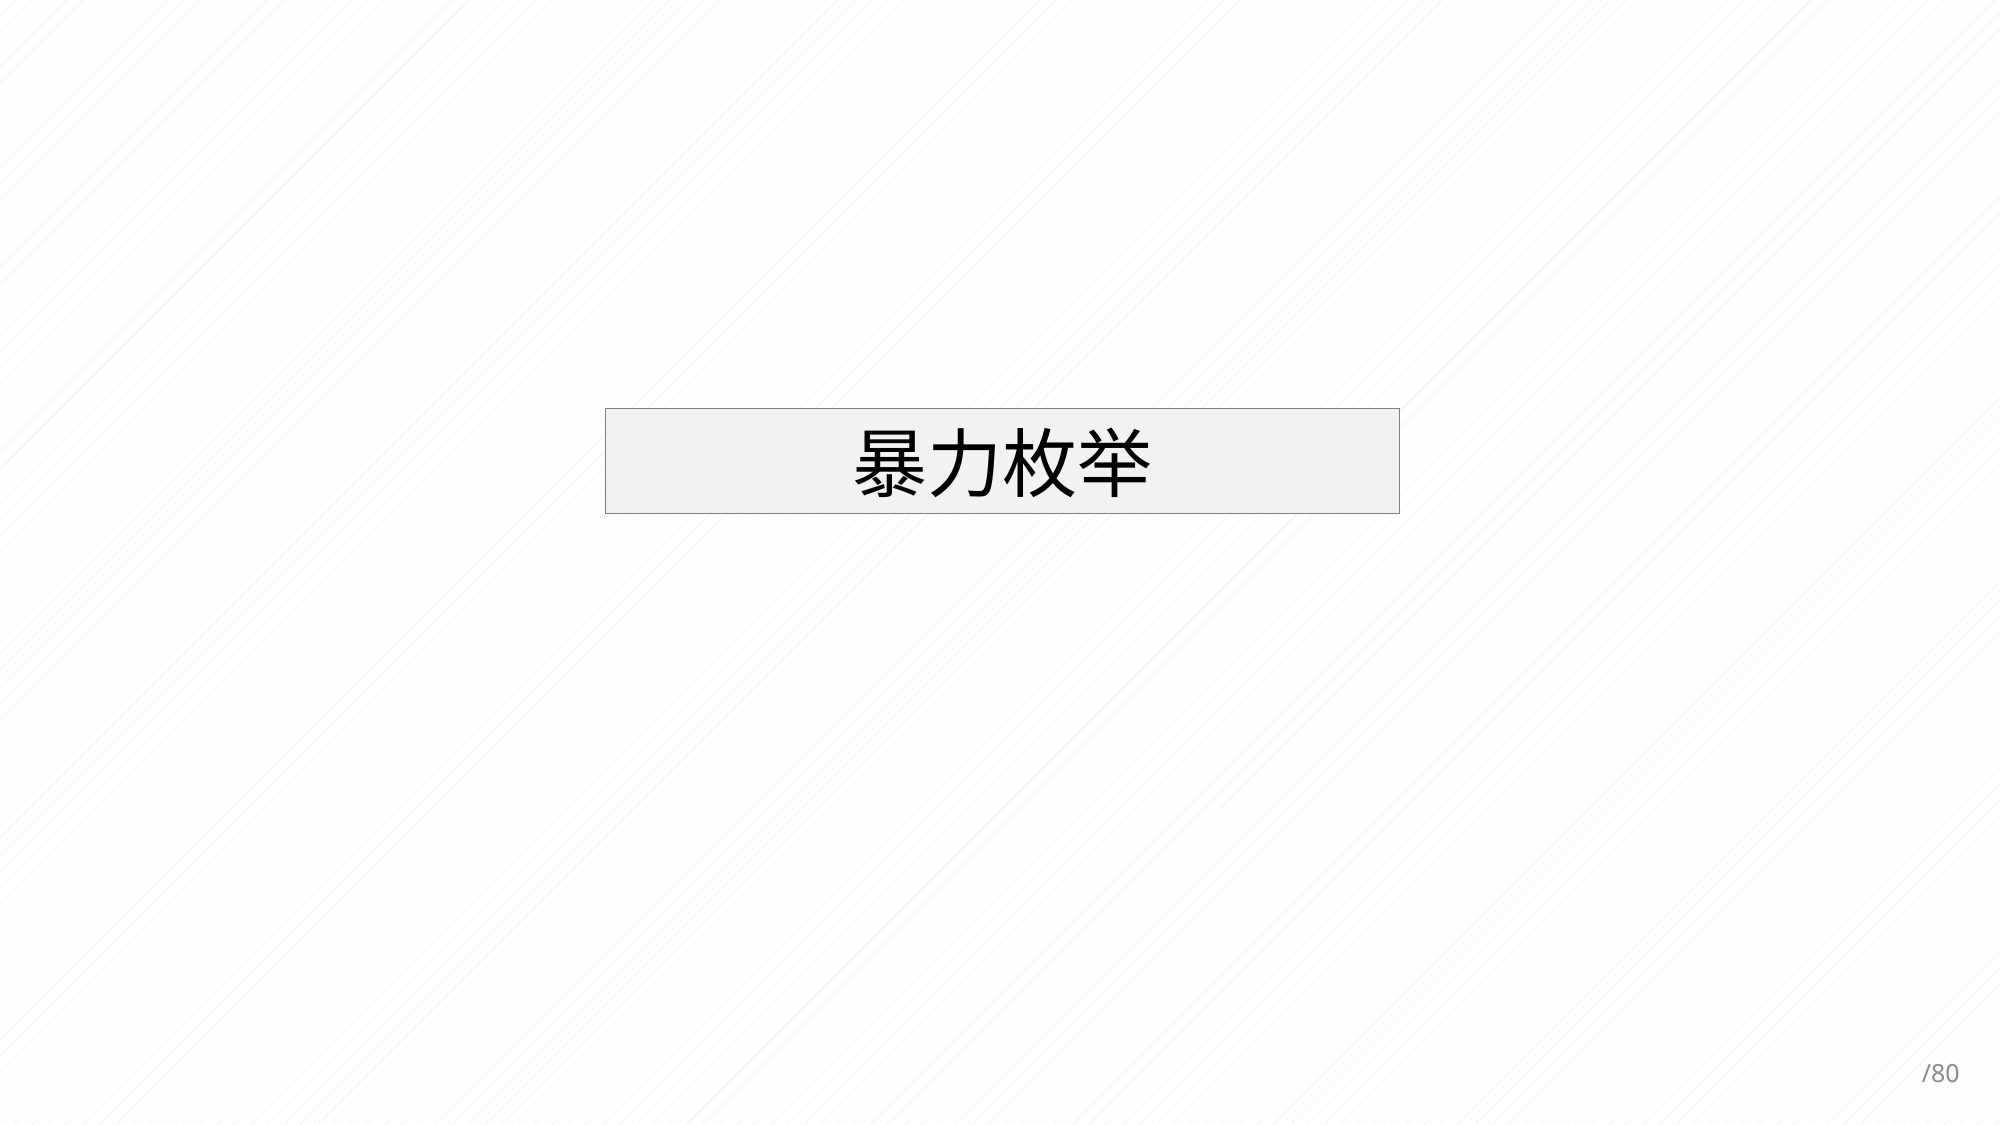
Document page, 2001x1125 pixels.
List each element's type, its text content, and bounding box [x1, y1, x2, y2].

text_box 暴力枚举 [605, 408, 1400, 514]
